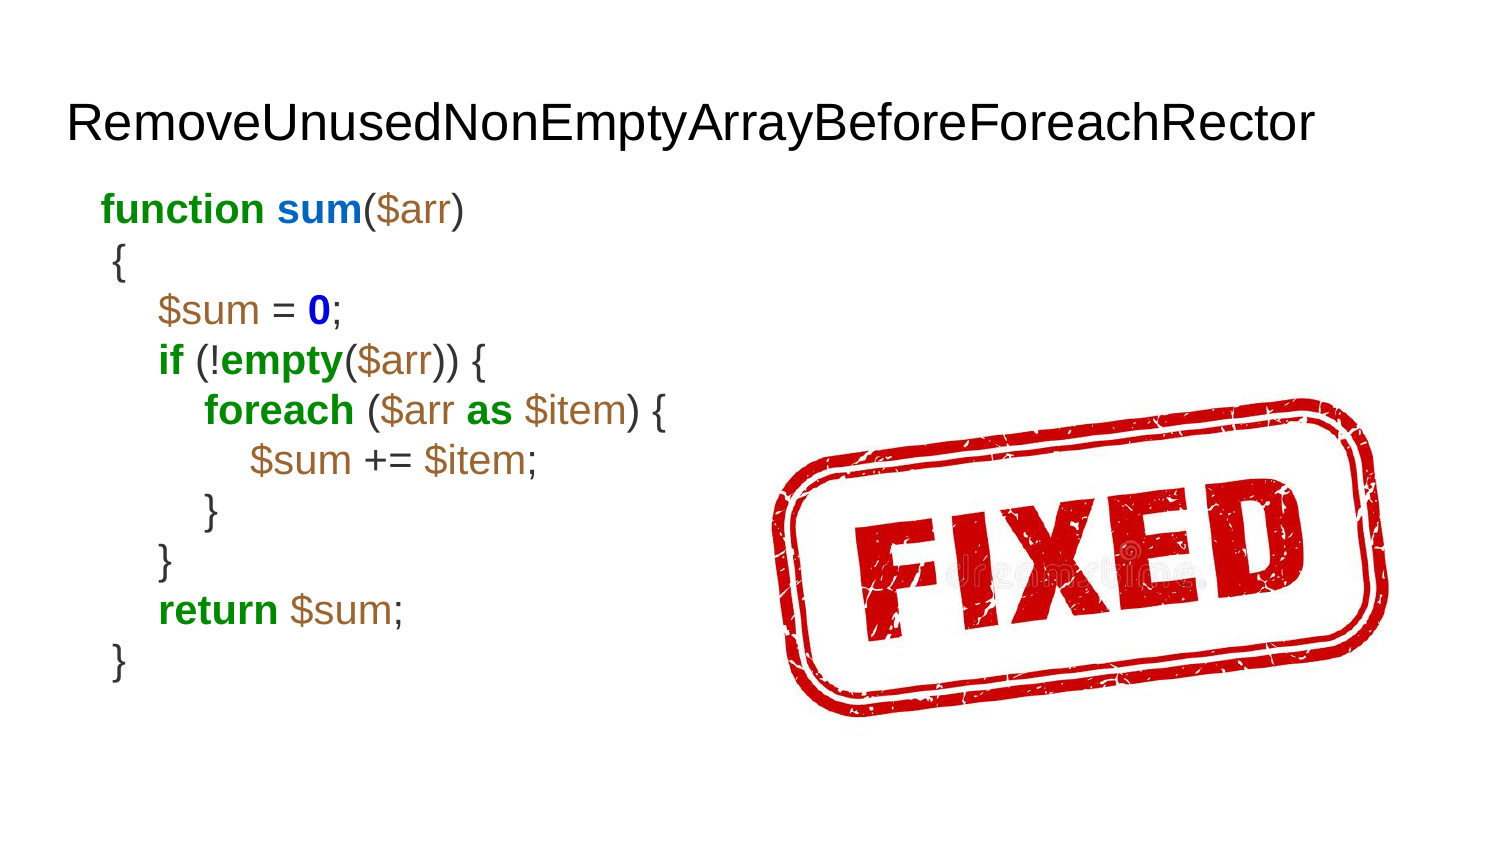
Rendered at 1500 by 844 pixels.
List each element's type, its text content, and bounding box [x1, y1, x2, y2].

list function sum($arr) { $sum = 0; if (!empty($arr)) { foreach ($arr as $item) { $sum += $item; } } return $sum; } [51, 189, 1449, 750]
picture [741, 364, 1417, 750]
title RemoveUnusedNonEmptyArrayBeforeForeachRector [51, 72, 1449, 167]
